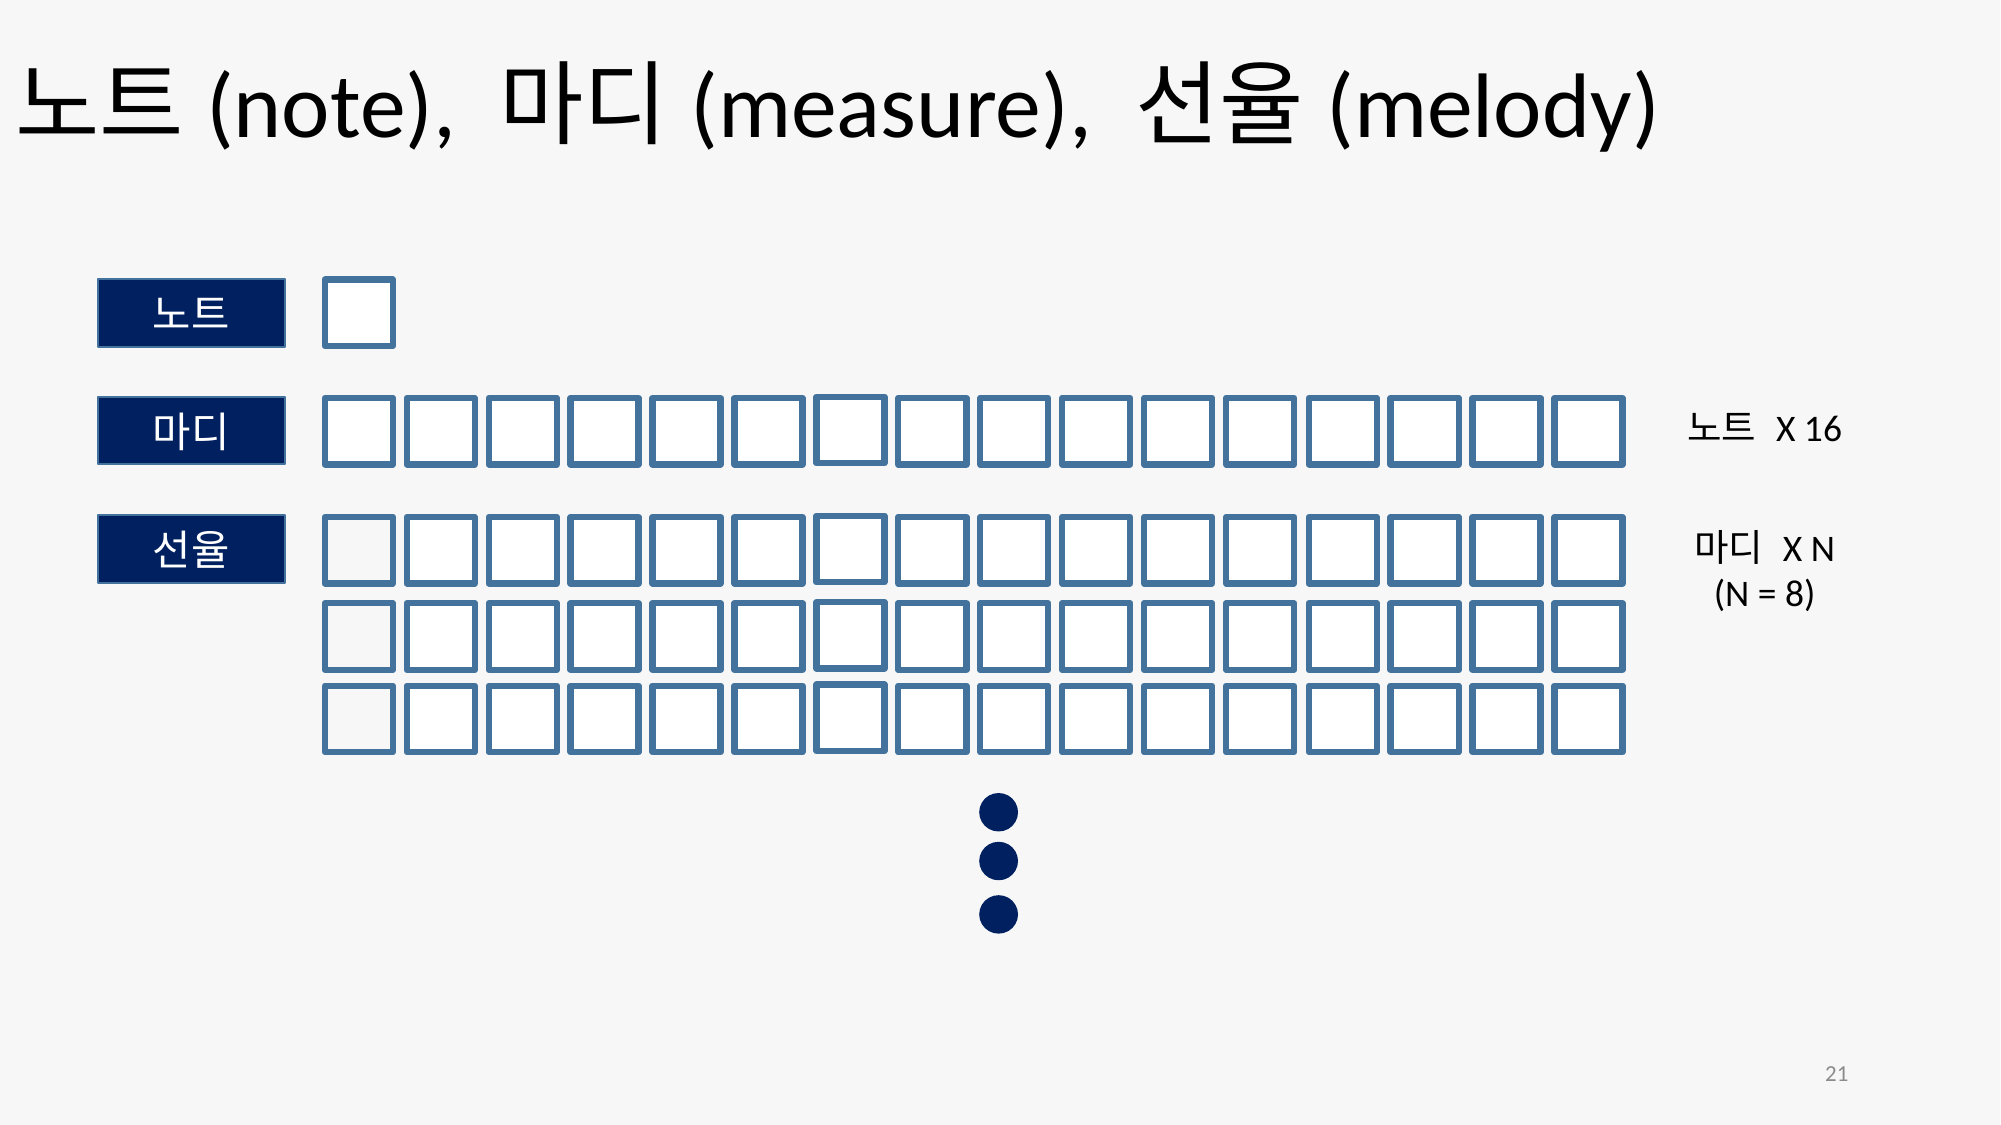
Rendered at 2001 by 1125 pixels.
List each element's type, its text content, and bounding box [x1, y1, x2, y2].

title 노트(note), 마디(measure), 선율(melody) [0, 0, 1725, 217]
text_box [97, 278, 1623, 933]
text_box 노트 X 16 [1665, 396, 1864, 457]
slide_number 21 [1413, 1042, 1864, 1103]
text_box 마디 X N (N = 8) [1665, 516, 1864, 622]
